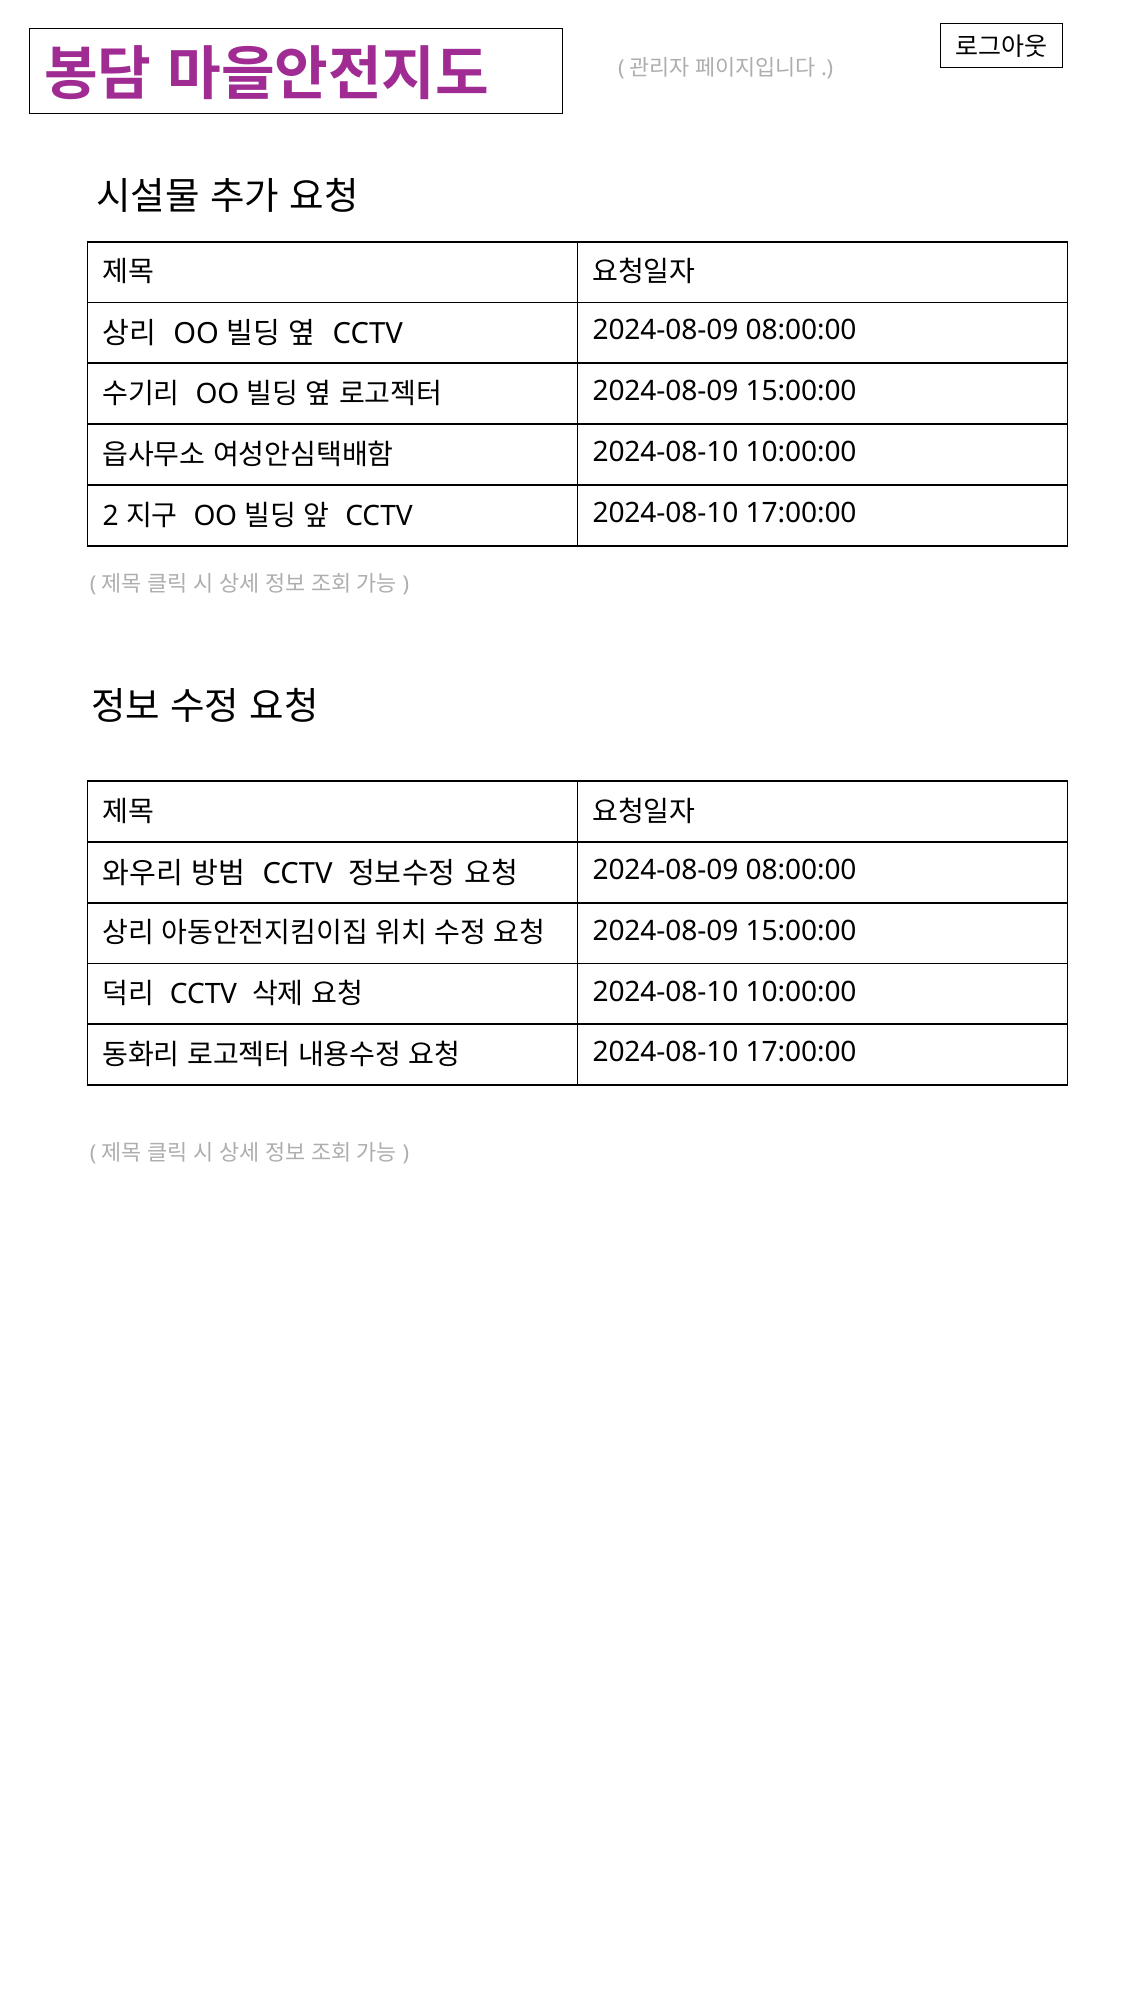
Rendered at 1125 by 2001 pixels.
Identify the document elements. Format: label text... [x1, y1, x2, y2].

table_header 요청일자 [578, 782, 1067, 841]
table_cell 2024-08-10 10:00:00 [578, 425, 1067, 484]
table_cell 2024-08-10 17:00:00 [578, 1025, 1067, 1084]
table_cell 2024-08-10 10:00:00 [578, 964, 1067, 1023]
table_cell 2024-08-09 08:00:00 [578, 303, 1067, 362]
table_cell 2024-08-09 08:00:00 [578, 843, 1067, 902]
text_box (제목 클릭 시 상세 정보 조회 가능) [75, 1131, 425, 1173]
table_header 요청일자 [578, 243, 1067, 302]
table_header 제목 [88, 243, 577, 302]
table_cell 상리 OO빌딩 옆 CCTV [88, 303, 577, 362]
table_cell 읍사무소 여성안심택배함 [88, 425, 577, 484]
table_cell 2024-08-09 15:00:00 [578, 364, 1067, 423]
text_box 시설물 추가 요청 [81, 164, 374, 225]
table_cell 동화리 로고젝터 내용수정 요청 [88, 1025, 577, 1084]
table_cell 2024-08-09 15:00:00 [578, 904, 1067, 963]
text_box (제목 클릭 시 상세 정보 조회 가능) [75, 562, 425, 604]
table_cell 2024-08-10 17:00:00 [578, 486, 1067, 545]
table_cell 수기리 OO빌딩 옆 로고젝터 [88, 364, 577, 423]
table_cell 와우리 방범 CCTV 정보수정 요청 [88, 843, 577, 902]
table_header 제목 [88, 782, 577, 841]
table_cell 상리 아동안전지킴이집 위치 수정 요청 [88, 904, 577, 963]
table_cell 2지구 OO빌딩 앞 CCTV [88, 486, 577, 545]
text_box 정보 수정 요청 [76, 674, 334, 735]
text_box (관리자 페이지입니다.) [603, 45, 849, 87]
table_cell 덕리 CCTV 삭제 요청 [88, 964, 577, 1023]
text_box 로그아웃 [940, 23, 1063, 68]
text_box 봉담 마을안전지도 [29, 28, 563, 114]
